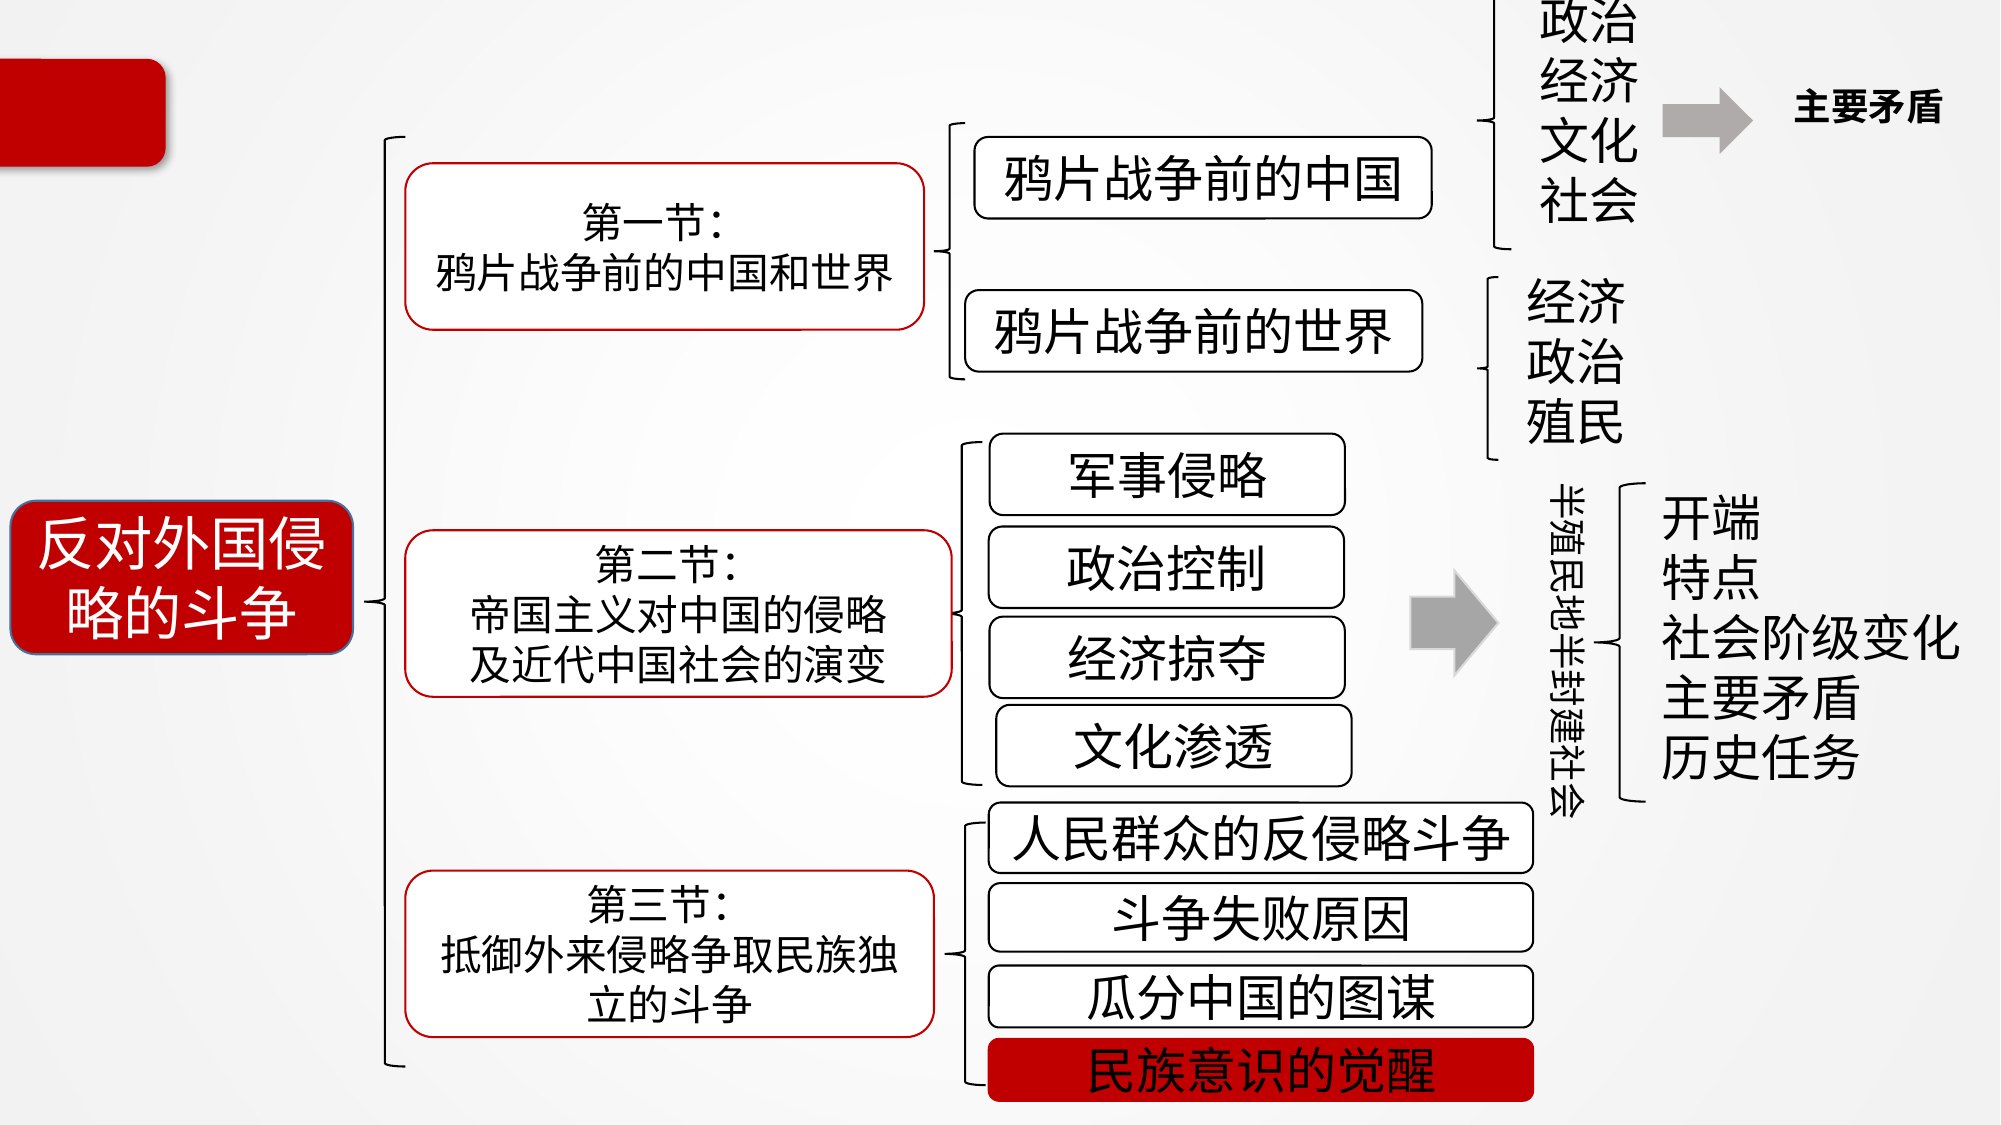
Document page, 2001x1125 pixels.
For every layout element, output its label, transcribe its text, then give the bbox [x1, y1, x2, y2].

text_box 政治 经济 文化 社会 [1524, 0, 1708, 237]
text_box [1593, 482, 1646, 803]
text_box 政治控制 [987, 525, 1346, 610]
text_box 经济 政治 殖民 [1511, 262, 1694, 458]
text_box 第三节： 抵御外来侵略争取民族独立的斗争 [404, 869, 936, 1039]
text_box 半殖民地半封建社会 [1522, 467, 1599, 873]
text_box 文化渗透 [995, 703, 1353, 788]
text_box 经济掠夺 [988, 615, 1346, 700]
text_box 斗争失败原因 [987, 882, 1535, 953]
text_box 第一节： 鸦片战争前的中国和世界 [404, 162, 926, 331]
text_box 军事侵略 [988, 432, 1347, 517]
text_box [1409, 567, 1500, 679]
text_box 鸦片战争前的中国 [973, 135, 1433, 220]
text_box [933, 122, 966, 381]
text_box [1662, 87, 1754, 155]
text_box [1476, 0, 1512, 251]
text_box 民族意识的觉醒 [987, 1037, 1535, 1102]
text_box 瓜分中国的图谋 [987, 964, 1535, 1029]
text_box 人民群众的反侵略斗争 [987, 801, 1527, 875]
text_box [364, 135, 406, 1068]
text_box 第二节： 帝国主义对中国的侵略 及近代中国社会的演变 [404, 529, 953, 698]
text_box [953, 440, 983, 786]
picture [0, 0, 2000, 1125]
text_box 鸦片战争前的世界 [964, 289, 1424, 373]
text_box [1477, 275, 1499, 461]
text_box 反对外国侵略的斗争 [9, 499, 355, 656]
text_box 开端 特点 社会阶级变化 主要矛盾 历史任务 [1646, 478, 2000, 794]
text_box [944, 821, 986, 1087]
text_box 主要矛盾 [1778, 75, 1973, 135]
